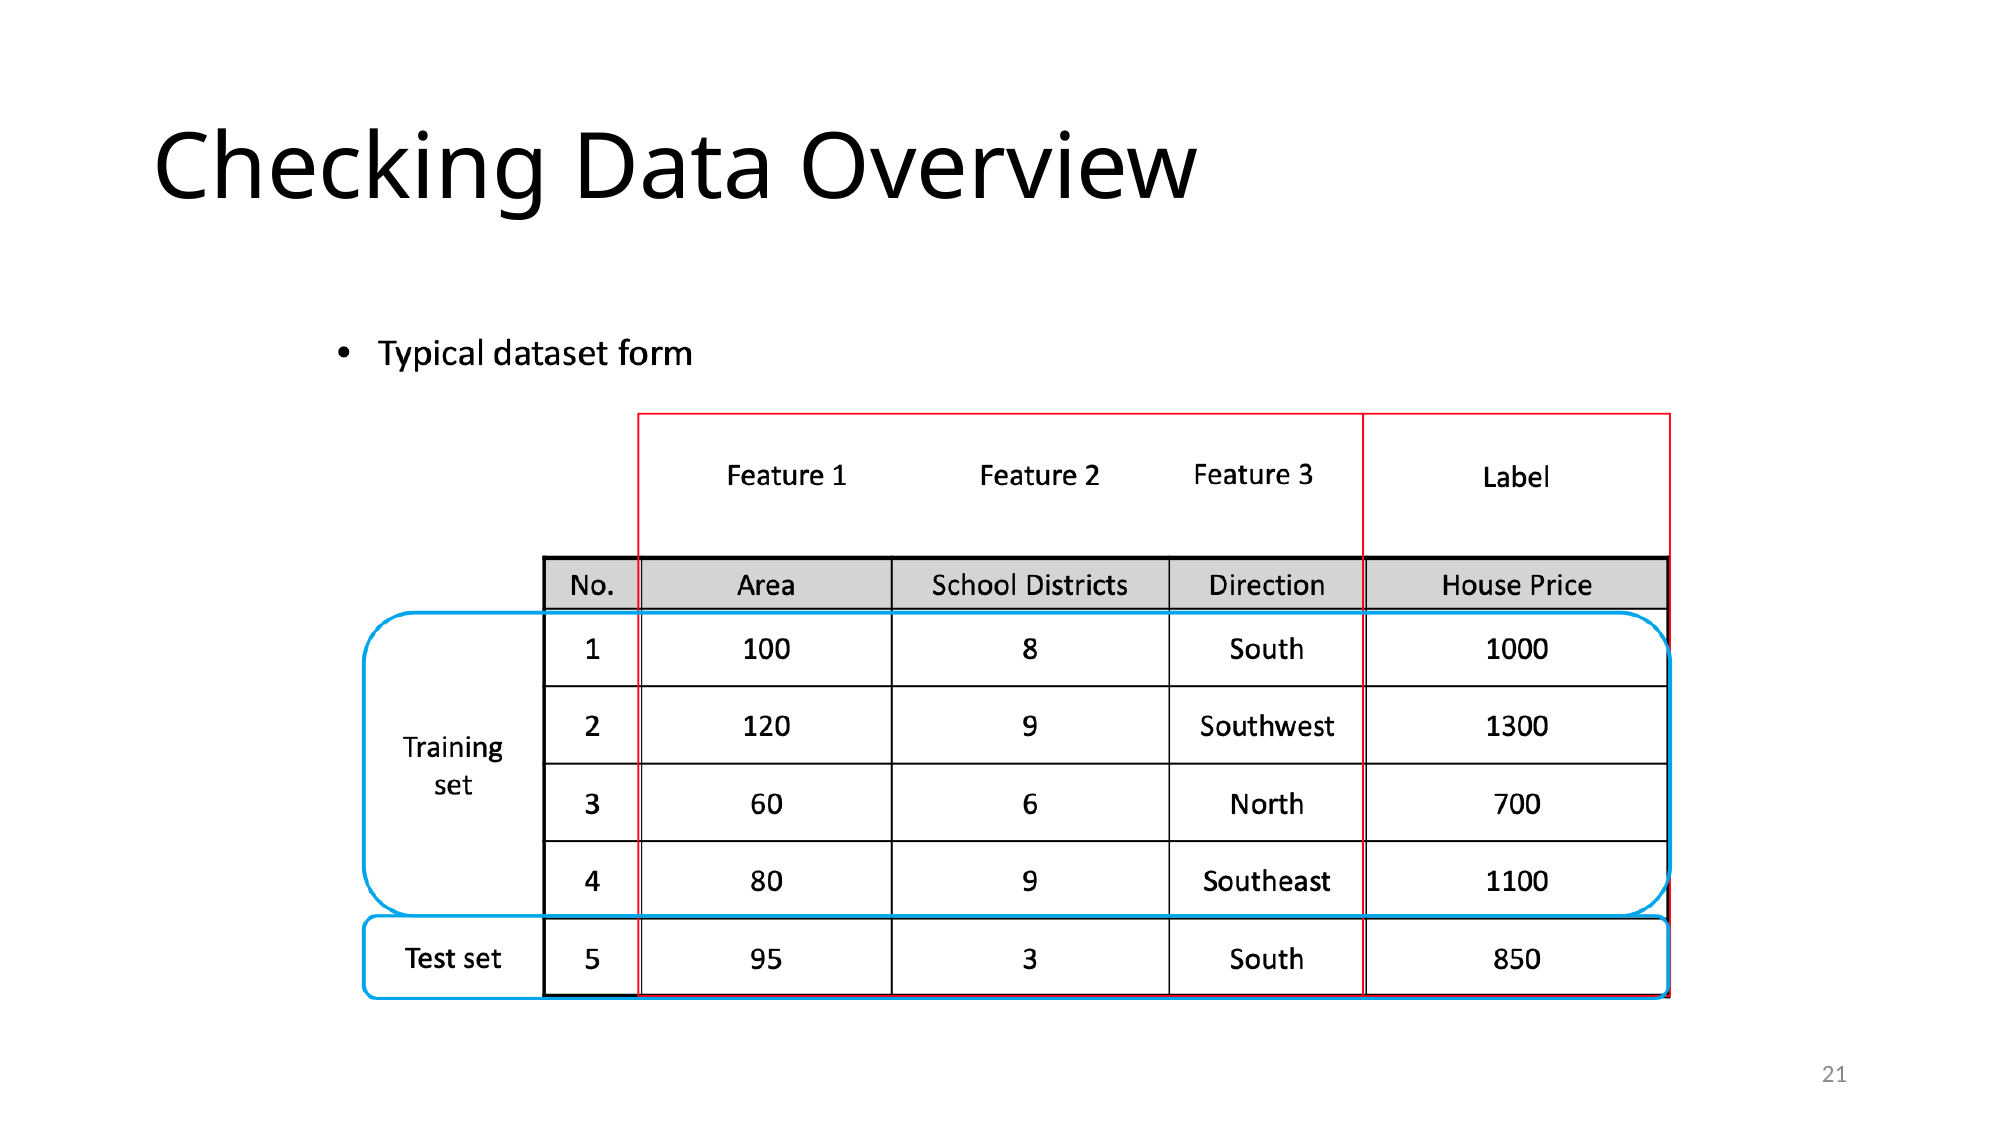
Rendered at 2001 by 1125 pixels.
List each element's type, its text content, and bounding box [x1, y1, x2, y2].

title Checking Data Overview [137, 59, 1863, 278]
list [305, 299, 1695, 1014]
slide_number 21 [1412, 1042, 1863, 1103]
